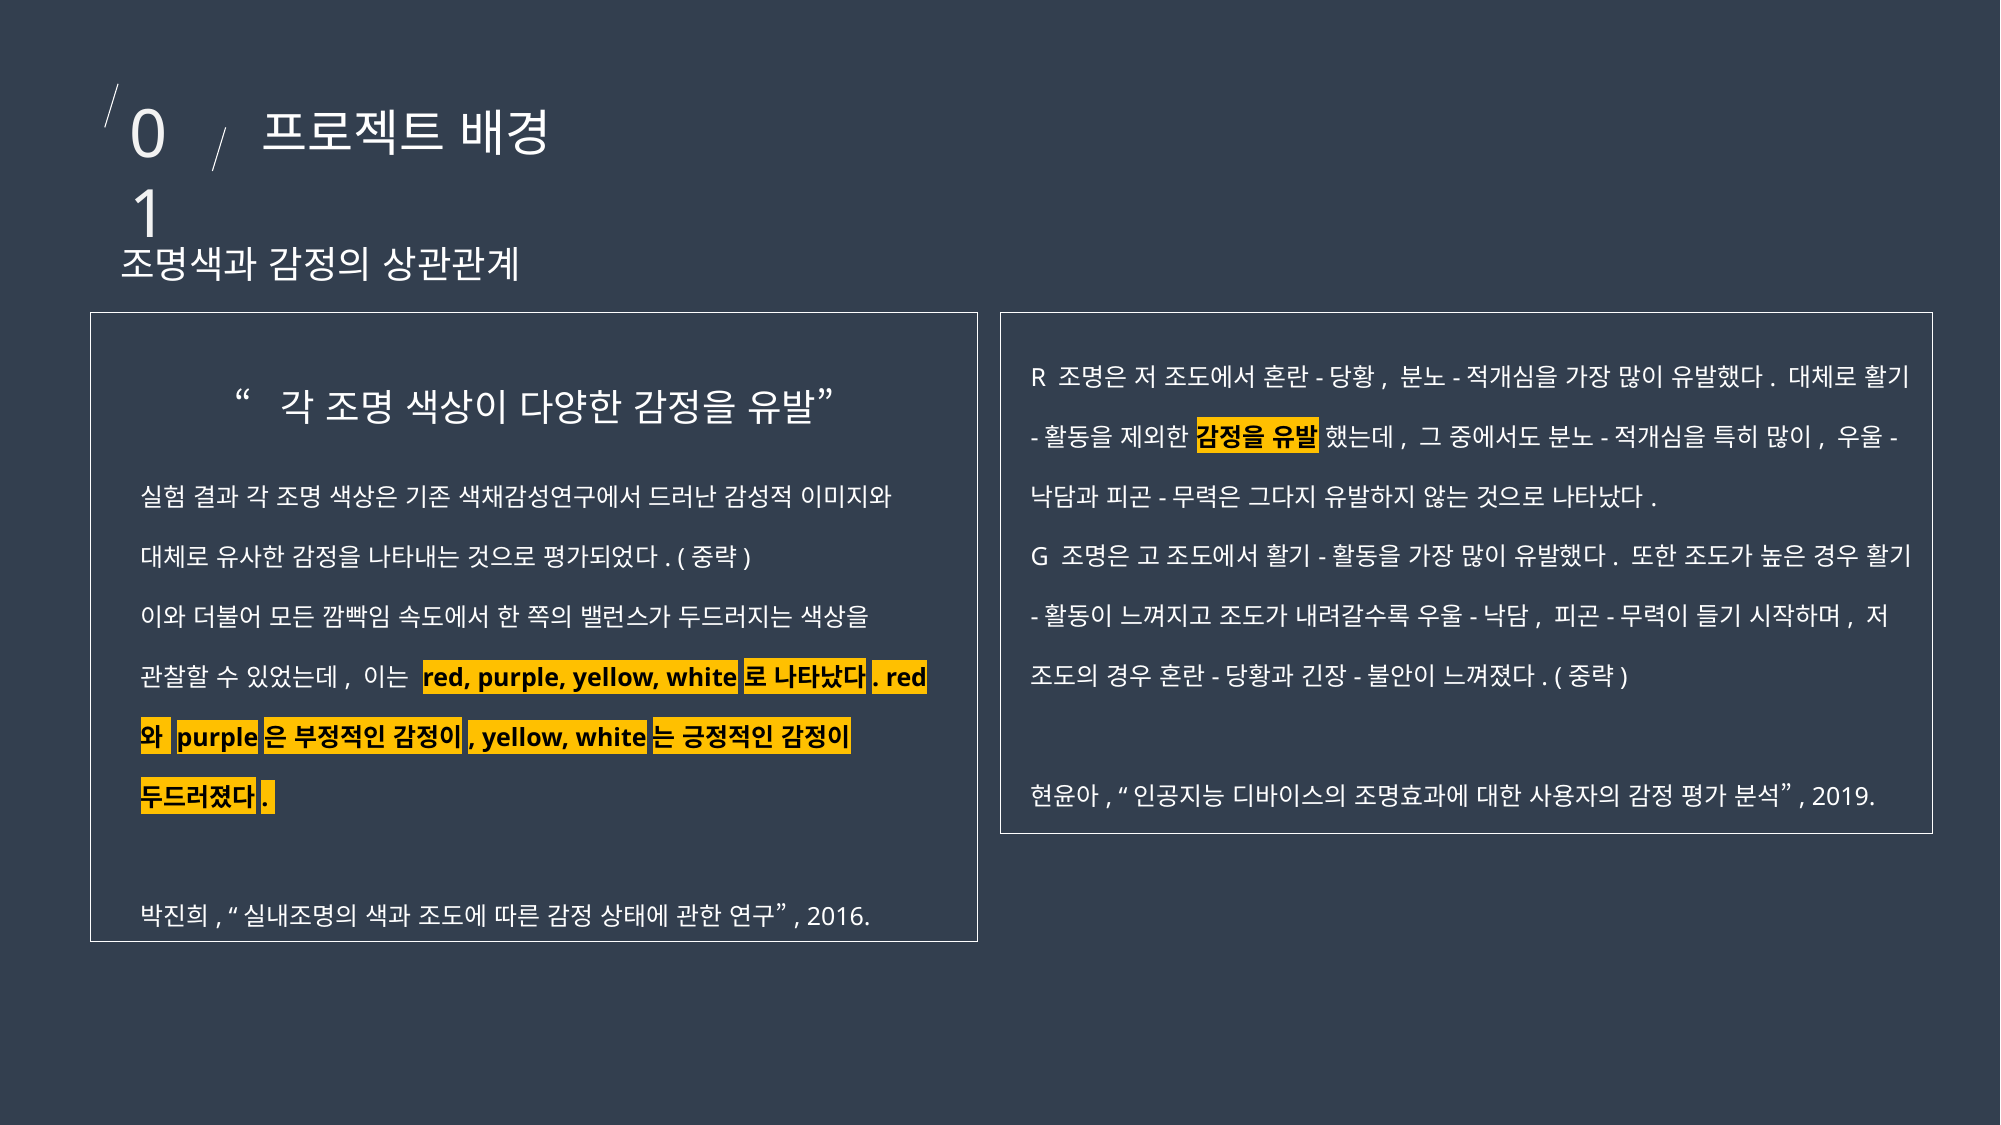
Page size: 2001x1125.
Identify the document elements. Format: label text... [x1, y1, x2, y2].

text_box 실험 결과 각 조명 색상은 기존 색채감성연구에서 드러난 감성적 이미지와 대체로 유사한 감정을 나타내는 것으로 평가되었다. (중략) 이와 더불어 모든 깜빡임 속도에서 한 쪽의 밸런스가 두드러지는 색상을 관찰할 수 있었는데, 이는 red, purple, yellow, white로 나타났다. red와 purple은 부정적인 감정이, yellow, white는 긍정적인 감정이 두드러졌다. 박진희, “실내조명의 색과 조도에 따른 감정 상태에 관한 연구”, 2016. [125, 444, 943, 939]
text_box 조명색과 감정의 상관관계 [33, 190, 608, 313]
text_box [999, 311, 1934, 834]
text_box 프로젝트 배경 [245, 83, 1320, 181]
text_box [104, 83, 226, 180]
text_box [90, 311, 979, 942]
text_box R 조명은 저 조도에서 혼란-당황, 분노-적개심을 가장 많이 유발했다. 대체로 활기-활동을 제외한 감정을 유발 했는데, 그 중에서도 분노-적개심을 특히 많이, 우울-낙담과 피곤-무력은 그다지 유발하지 않는 것으로 나타났다. G 조명은 고 조도에서 활기-활동을 가장 많이 유발했다. 또한 조도가 높은 경우 활기-활동이 느껴지고 조도가 내려갈수록 우울-낙담, 피곤-무력이 들기 시작하며, 저 조도의 경우 혼란-당황과 긴장-불안이 느껴졌다. (중략) 현윤아, “인공지능 디바이스의 조명효과에 대한 사용자의 감정 평가 분석”, 2019. [1015, 323, 1933, 818]
text_box “각 조명 색상이 다양한 감정을 유발” [210, 334, 858, 457]
